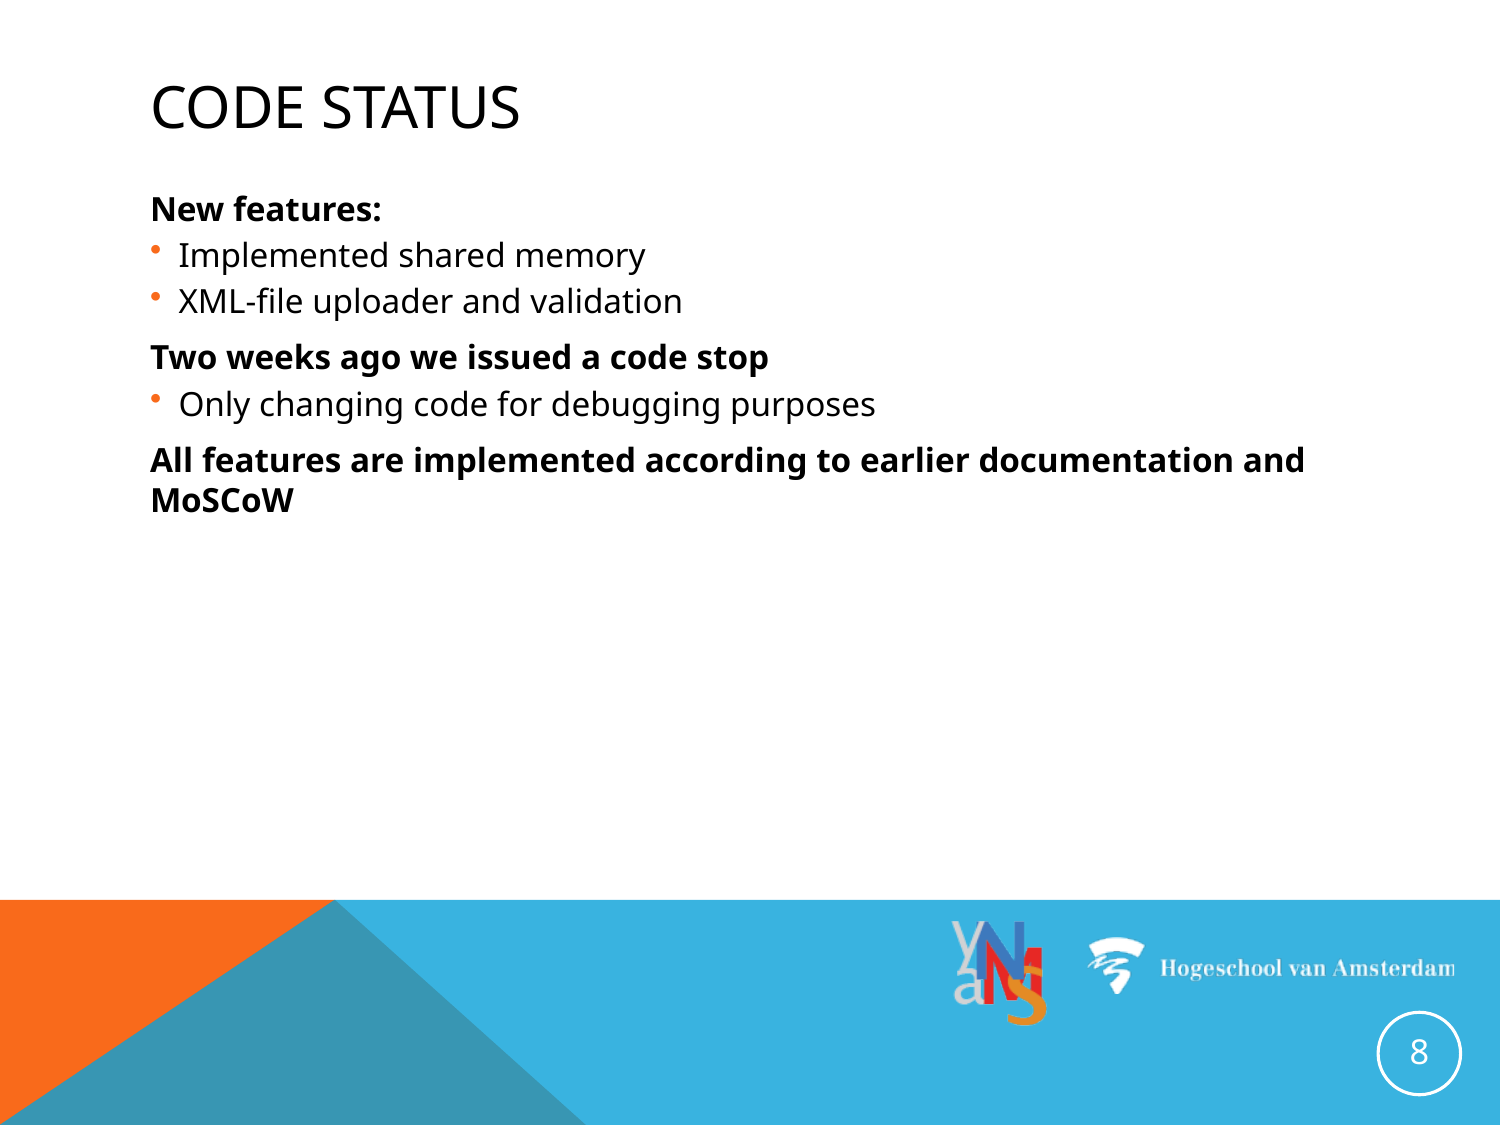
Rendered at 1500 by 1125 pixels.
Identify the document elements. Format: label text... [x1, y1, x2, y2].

slide_number 8 [1376, 1010, 1463, 1097]
list New features: Implemented shared memory XML-file uploader and validation Two weeks ago we issued a code stop Only changing code for debugging purposes All features are implemented according to earlier documentation and MoSCoW [135, 180, 1400, 838]
picture [950, 899, 1050, 1059]
title Code status [135, 60, 1369, 150]
